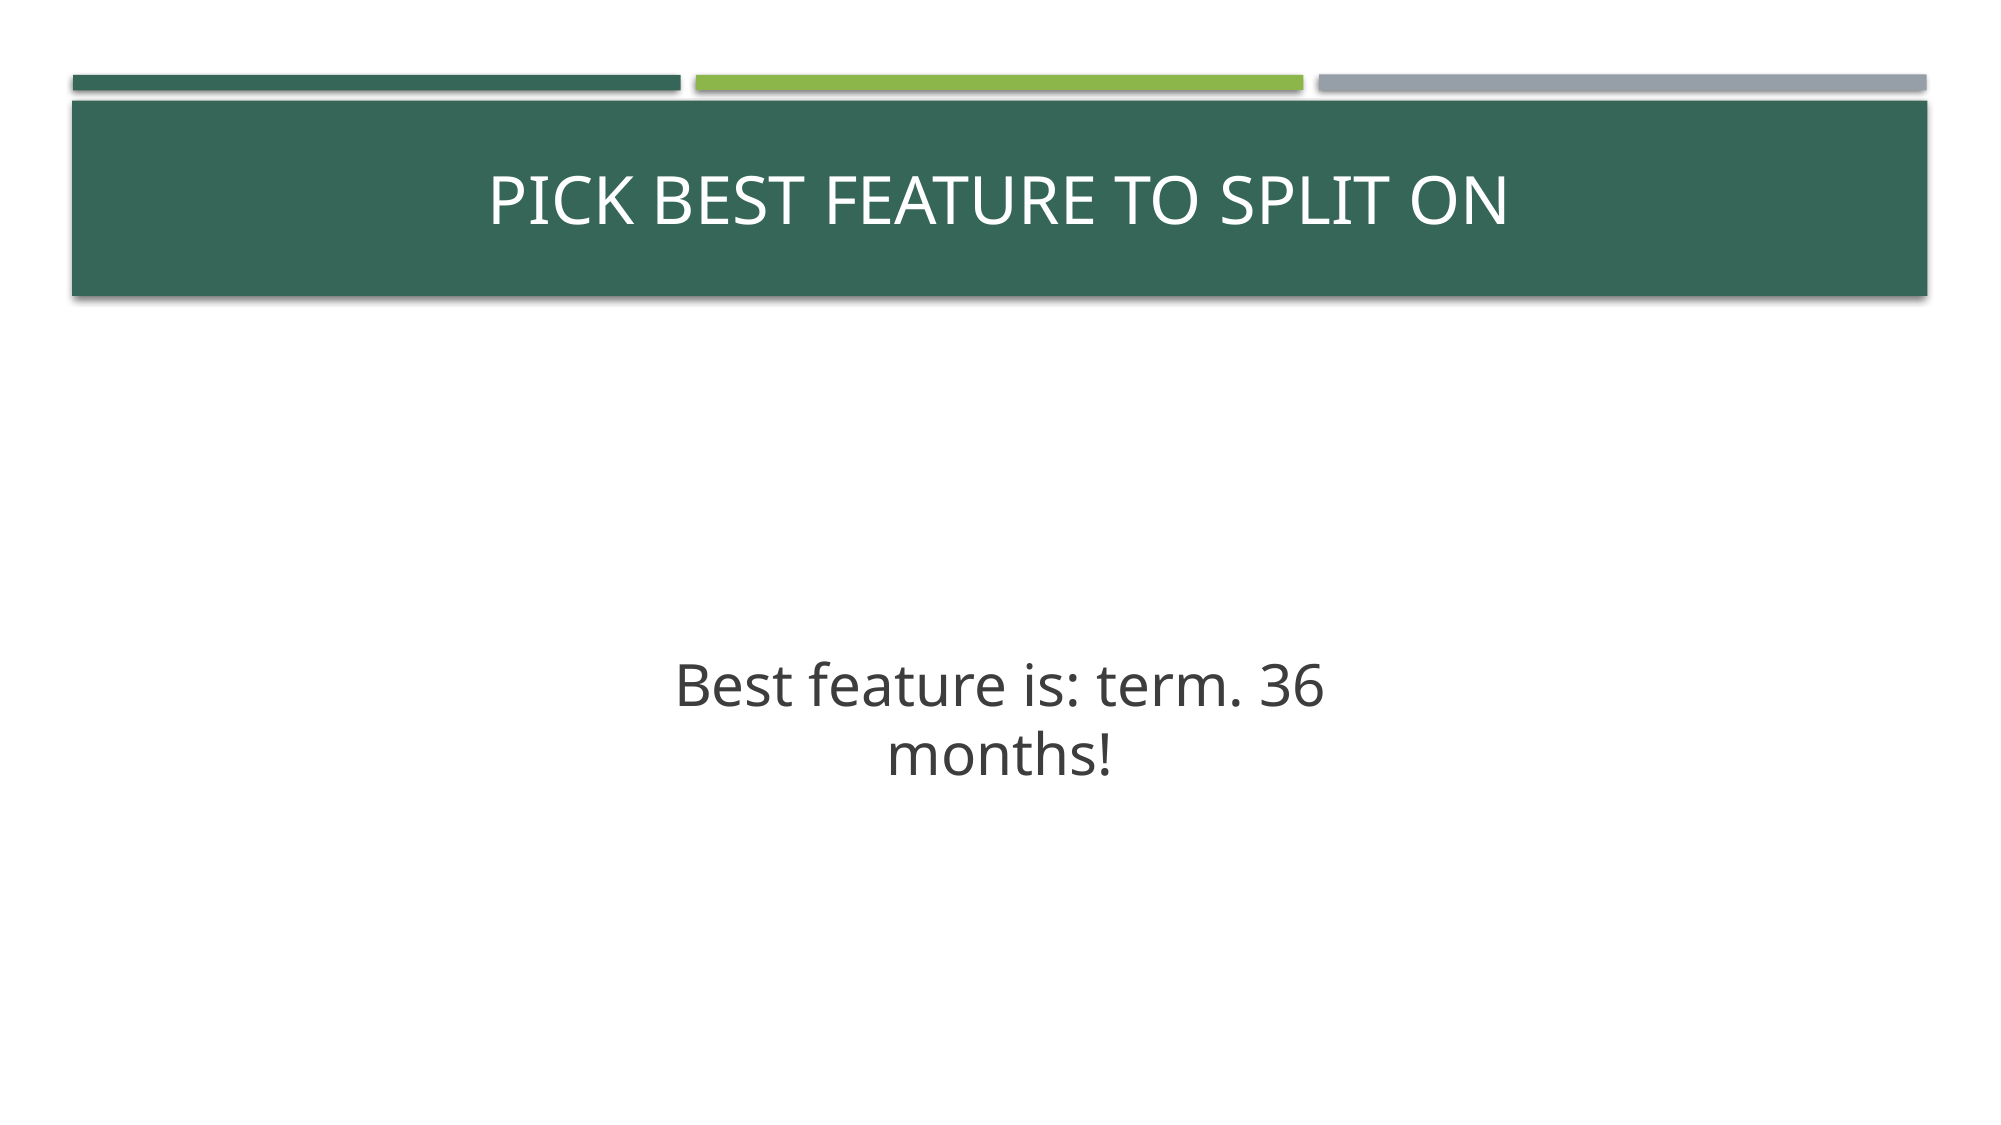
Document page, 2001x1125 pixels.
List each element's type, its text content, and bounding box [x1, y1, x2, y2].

title pick best feature to split on [95, 115, 1905, 282]
list Best feature is: term. 36 months! [612, 561, 1388, 875]
